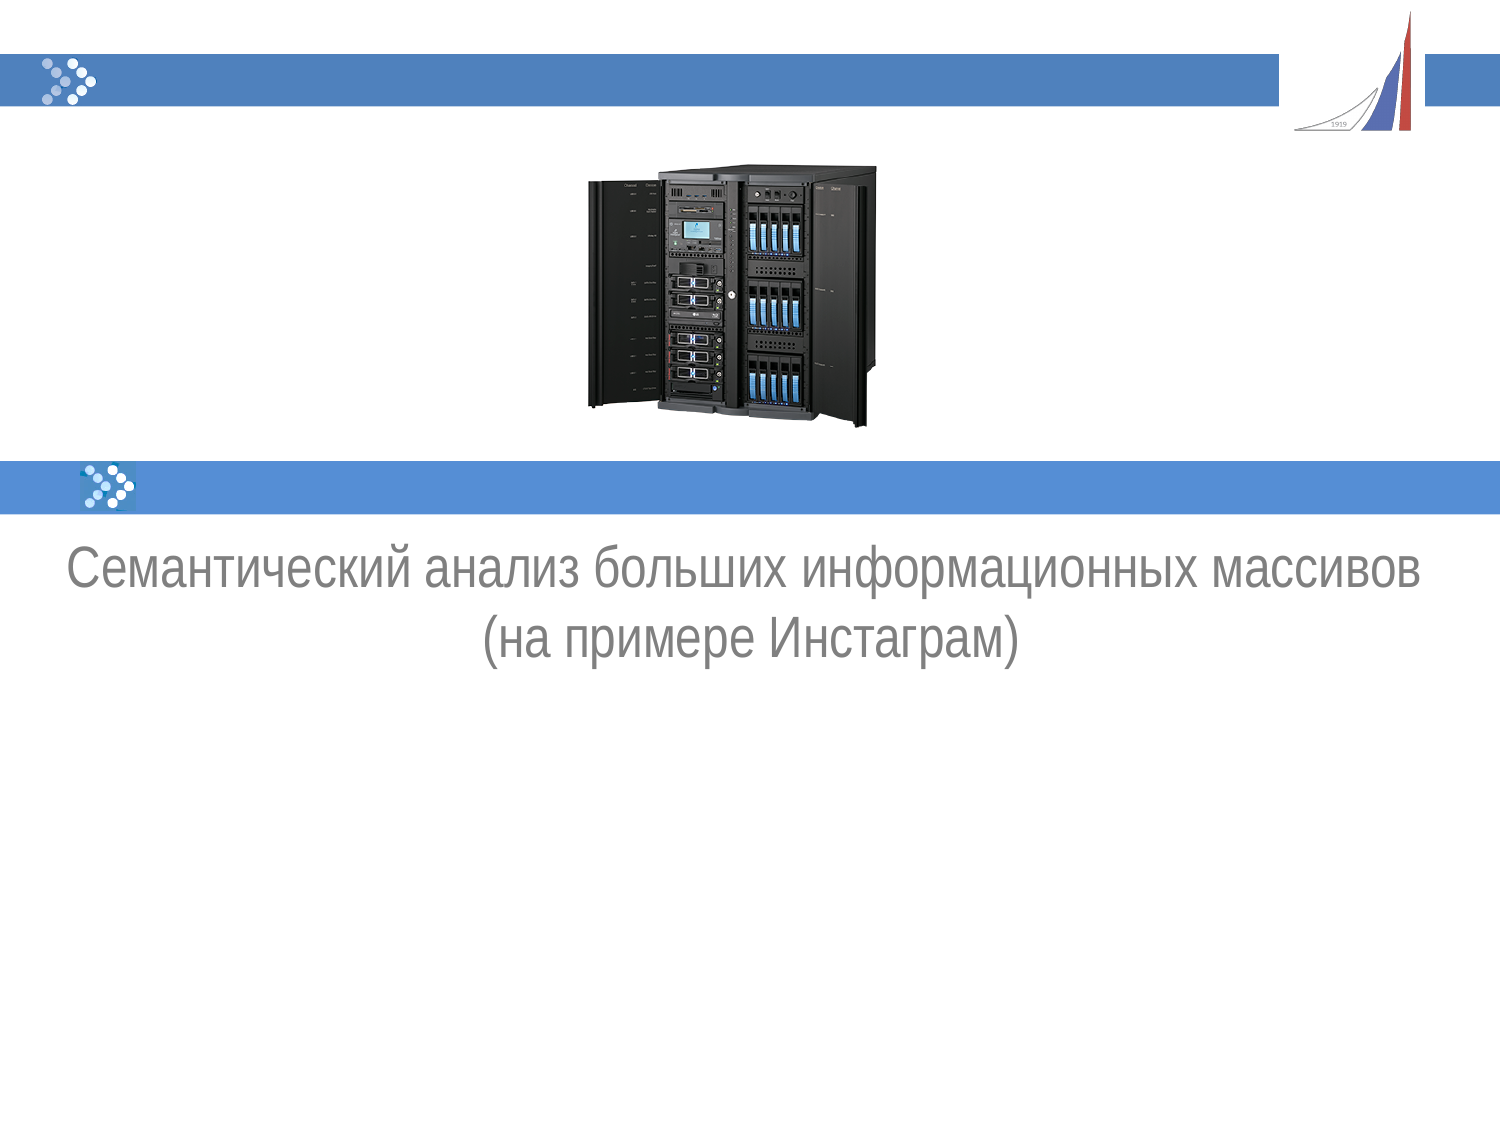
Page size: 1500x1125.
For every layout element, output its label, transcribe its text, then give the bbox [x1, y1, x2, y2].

picture [1291, 11, 1414, 138]
picture [466, 160, 1046, 462]
text_box [0, 459, 1500, 516]
picture [80, 461, 136, 512]
picture [37, 54, 98, 108]
text_box Семантический анализ больших информационных массивов (на примере Инстаграм) [48, 521, 1464, 677]
